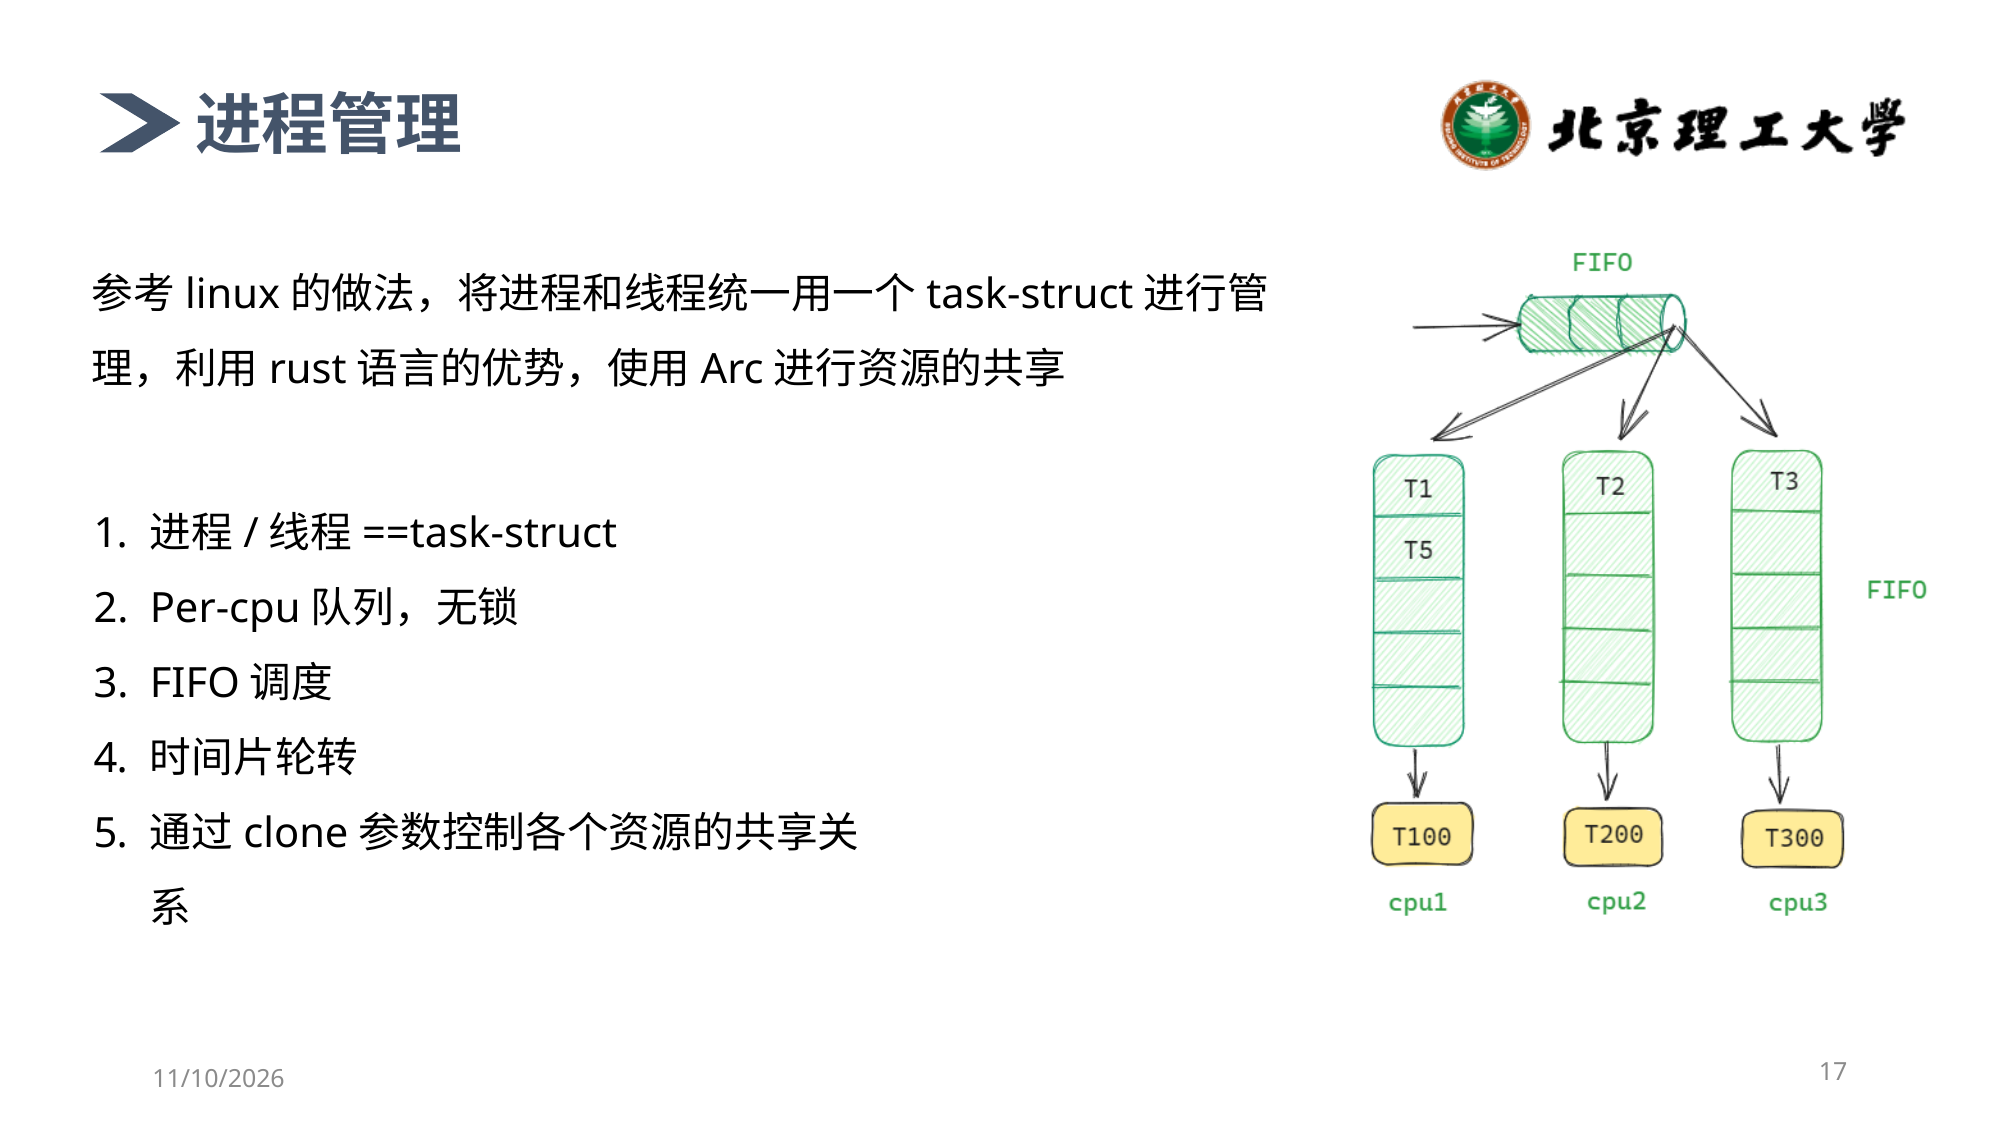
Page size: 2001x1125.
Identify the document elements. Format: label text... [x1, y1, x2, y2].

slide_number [137, 1049, 588, 1110]
text_box 参考linux的做法，将进程和线程统一用一个task-struct进行管理，利用rust语言的优势，使用Arc进行资源的共享 [76, 234, 1307, 400]
picture [1412, 74, 1913, 174]
text_box 进程/线程==task-struct Per-cpu队列，无锁 FIFO调度 时间片轮转 通过clone参数控制各个资源的共享关系 [78, 473, 915, 939]
picture [1359, 234, 1939, 930]
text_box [99, 74, 681, 171]
slide_number 17 [1412, 1042, 1863, 1103]
